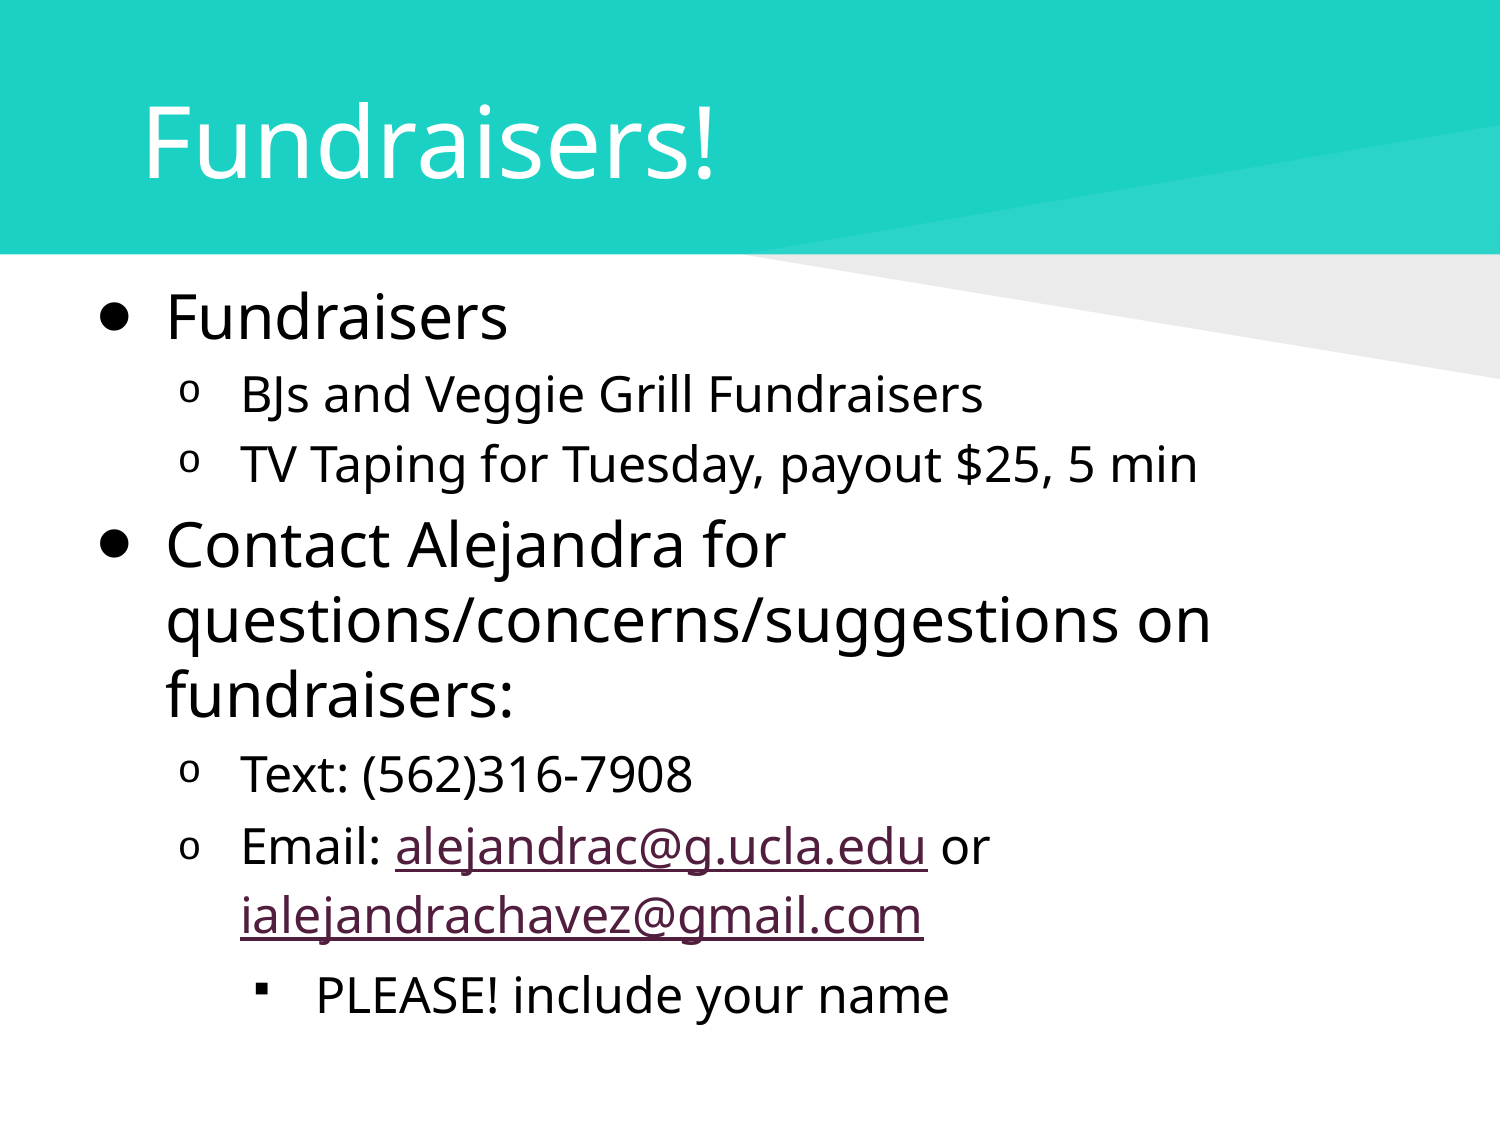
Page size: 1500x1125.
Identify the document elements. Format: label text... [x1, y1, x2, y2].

list Fundraisers BJs and Veggie Grill Fundraisers TV Taping for Tuesday, payout $25, 5 min Contact Alejandra for questions/concerns/suggestions on fundraisers: Text: (562)316-7908 Email: alejandrac@g.ucla.edu or ialejandrachavez@gmail.com PLEASE! include your name [75, 262, 1425, 1078]
title Fundraisers! [75, 45, 1425, 233]
